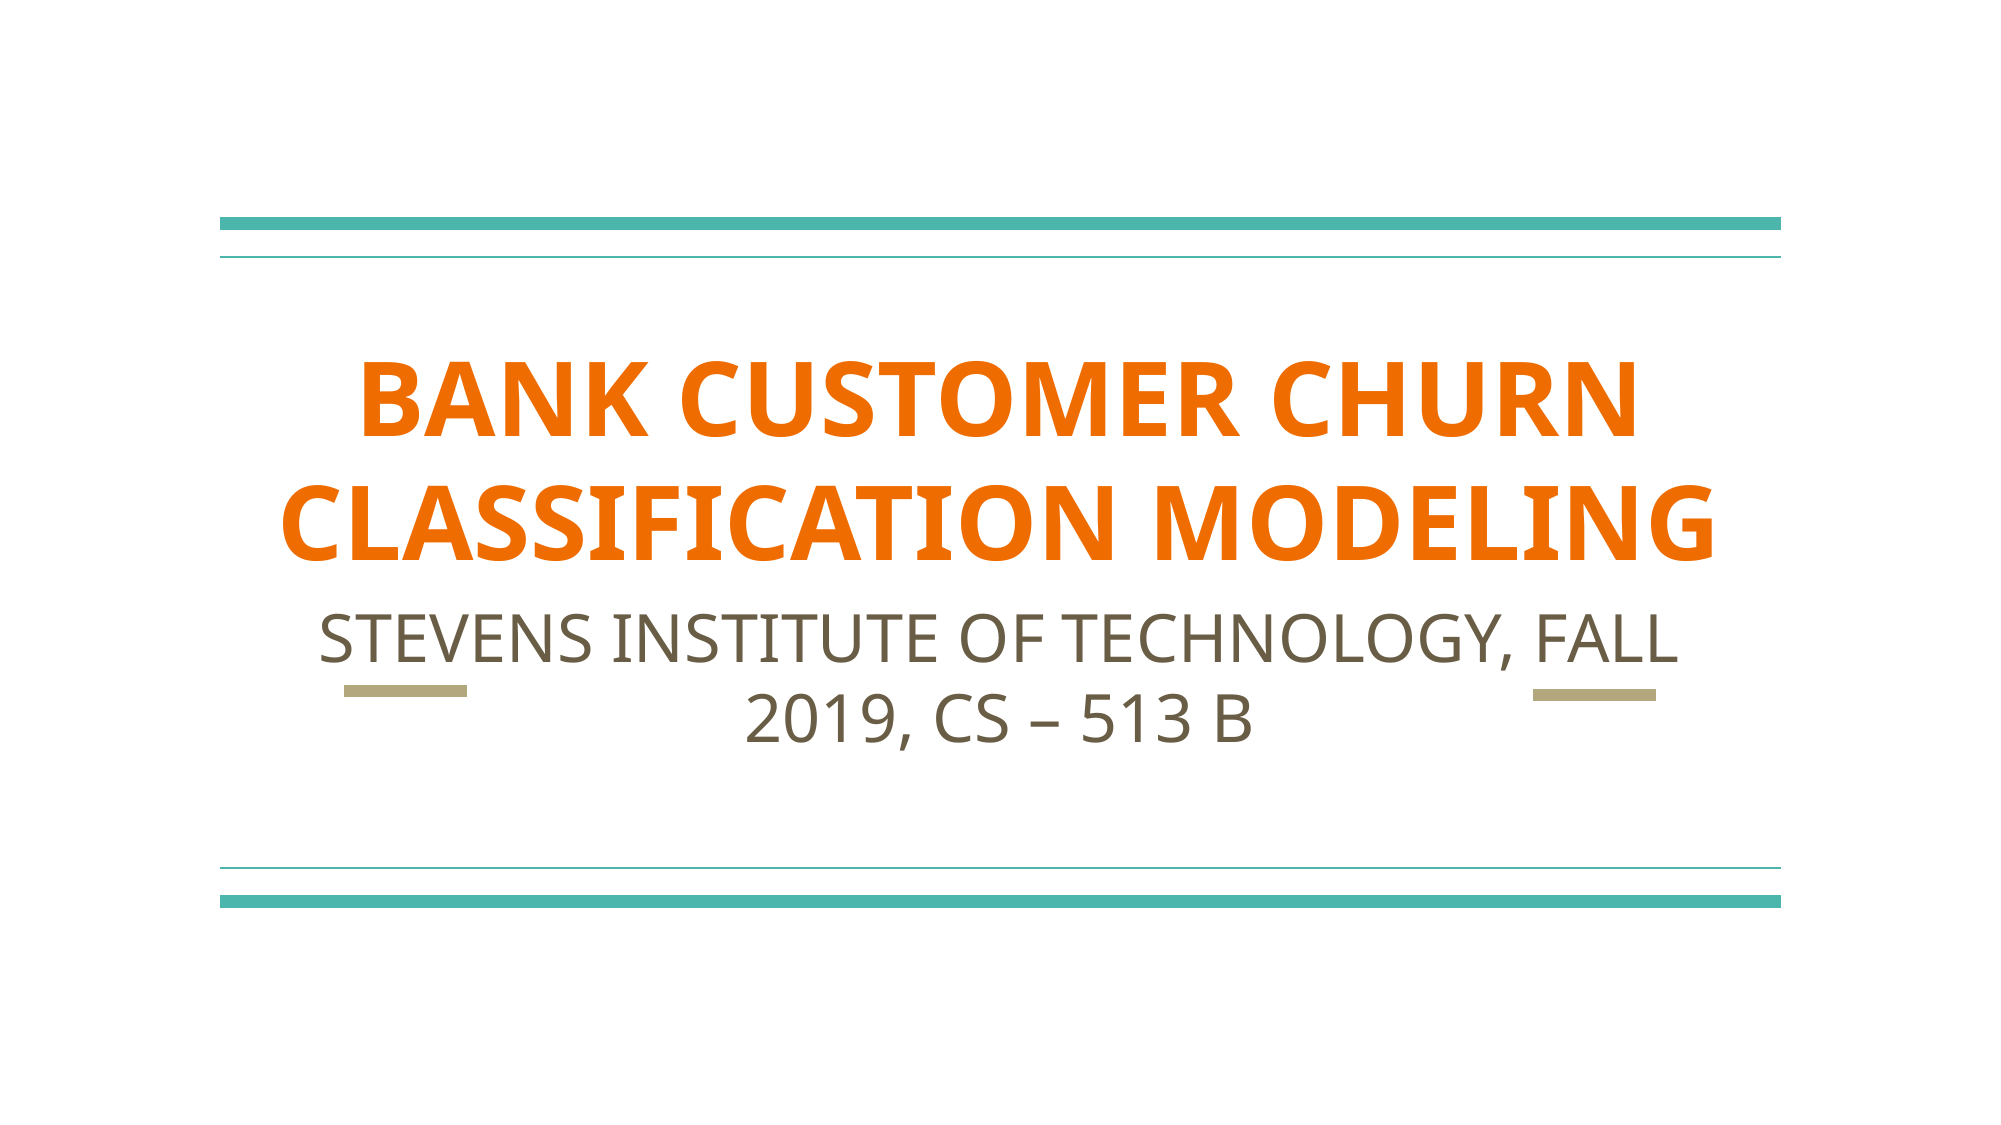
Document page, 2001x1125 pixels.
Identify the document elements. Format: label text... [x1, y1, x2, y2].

title BANK CUSTOMER CHURN CLASSIFICATION MODELING [235, 221, 1765, 589]
subtitle STEVENS INSTITUTE OF TECHNOLOGY, FALL 2019, CS – 513 B [288, 588, 1712, 902]
